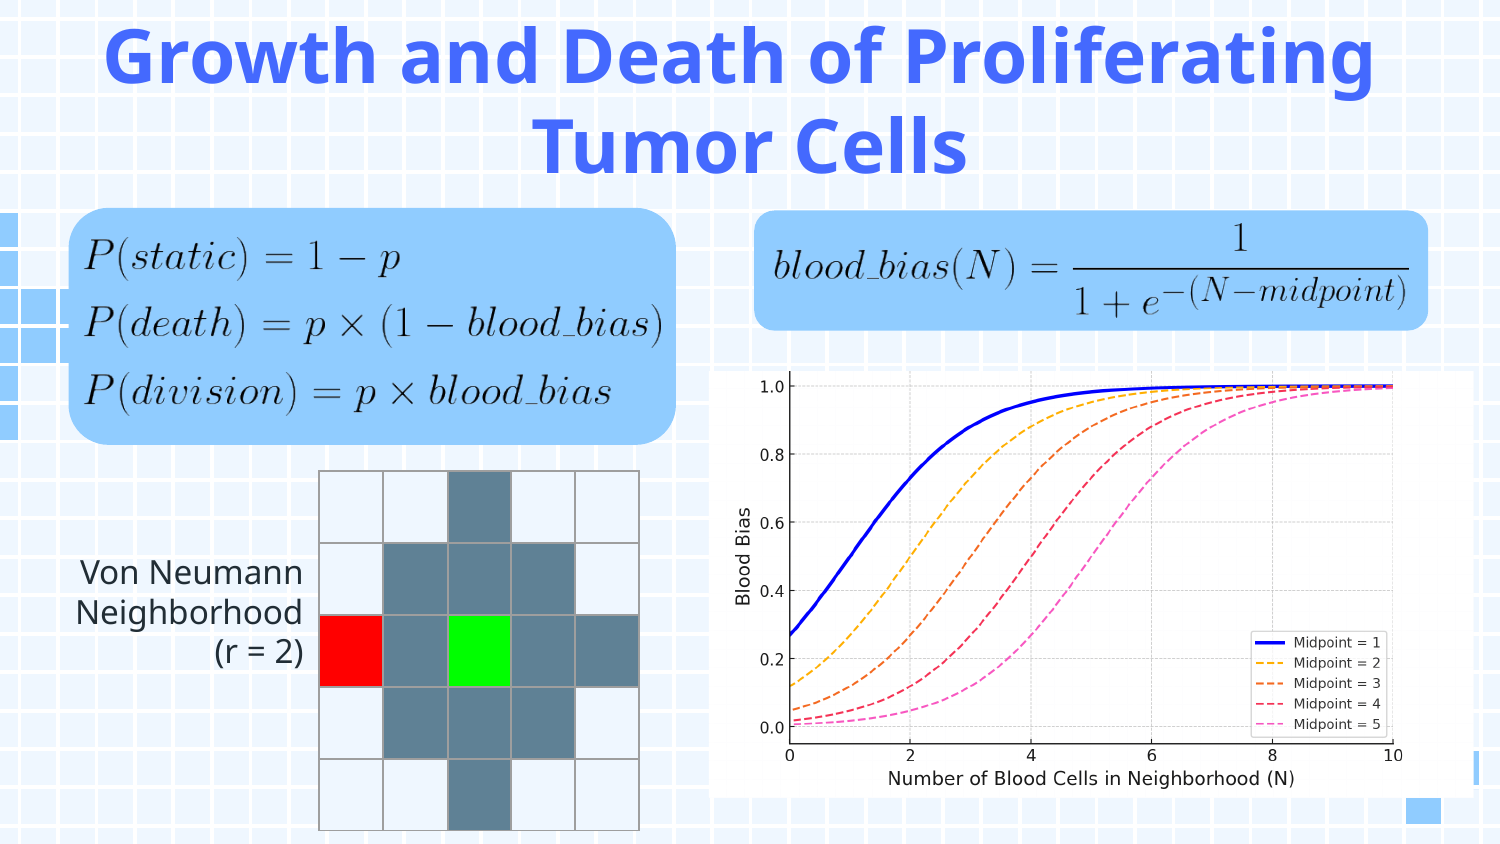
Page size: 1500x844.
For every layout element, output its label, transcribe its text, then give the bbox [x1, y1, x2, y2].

table_cell [576, 544, 638, 614]
text_box [69, 208, 676, 445]
table_cell [512, 616, 574, 686]
picture [83, 304, 661, 349]
table_cell [320, 688, 382, 758]
table_cell [320, 616, 382, 686]
table_cell [576, 688, 638, 758]
text_box Von Neumann Neighborhood (r = 2) [54, 535, 319, 663]
table_cell [512, 544, 574, 614]
table_cell [576, 760, 638, 830]
table_cell [320, 760, 382, 830]
picture [83, 372, 611, 417]
table_cell [576, 616, 638, 686]
table_header [512, 472, 574, 542]
picture [83, 236, 401, 281]
table_cell [512, 688, 574, 758]
table_header [384, 472, 447, 542]
table_cell [449, 688, 510, 758]
title Growth and Death of Proliferating Tumor Cells [28, 51, 1472, 146]
table_cell [384, 688, 447, 758]
table_cell [384, 616, 447, 686]
table_cell [449, 544, 510, 614]
table_header [449, 472, 510, 542]
table_cell [384, 544, 447, 614]
picture [708, 370, 1474, 798]
table_cell [320, 544, 382, 614]
table_header [576, 472, 638, 542]
table_header [320, 472, 382, 542]
table_cell [449, 760, 510, 830]
table_cell [449, 616, 510, 686]
text_box [754, 211, 1428, 330]
table_cell [384, 760, 447, 830]
table_cell [512, 760, 574, 830]
picture [773, 223, 1409, 318]
